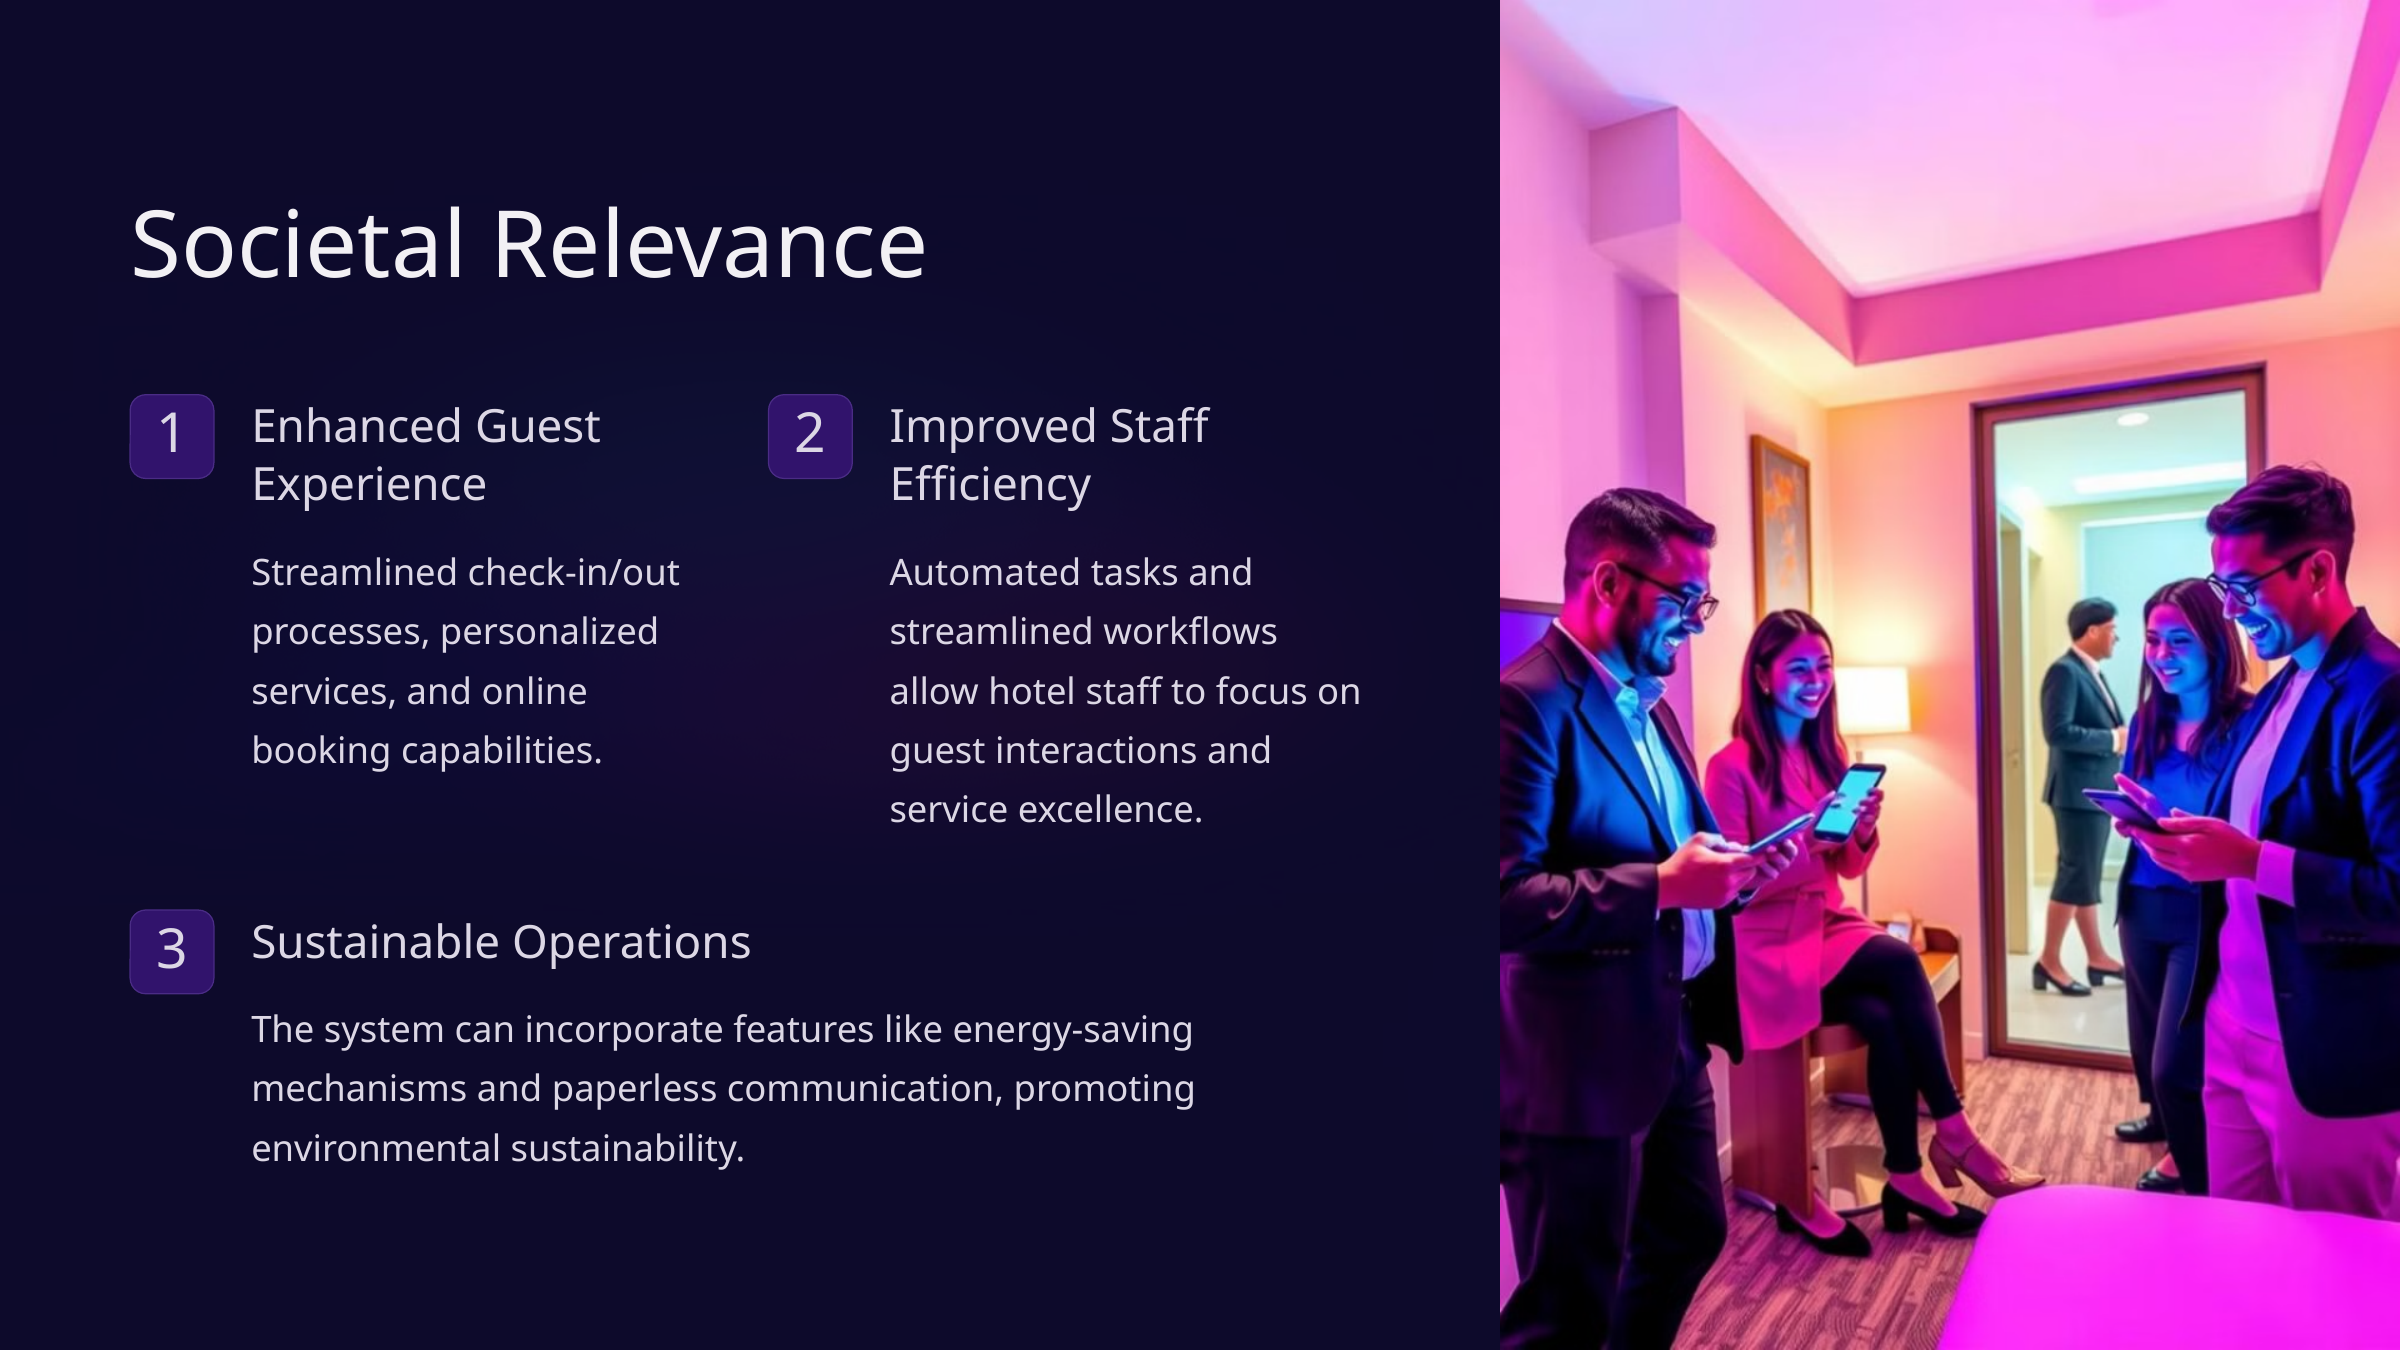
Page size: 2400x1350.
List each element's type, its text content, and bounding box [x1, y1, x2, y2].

picture [1499, 0, 2400, 1350]
text_box Sustainable Operations [251, 910, 792, 969]
text_box [130, 394, 214, 479]
text_box [130, 909, 214, 994]
text_box Improved Staff Efficiency [889, 394, 1370, 512]
text_box The system can incorporate features like energy-saving mechanisms and paperless communication, promoting environmental sustainability. [251, 990, 1370, 1169]
text_box Societal Relevance [130, 180, 1061, 298]
text_box Enhanced Guest Experience [251, 394, 732, 512]
text_box 1 [161, 408, 183, 465]
text_box Automated tasks and streamlined workflows allow hotel staff to focus on guest interactions and service excellence. [889, 533, 1370, 831]
text_box 3 [156, 924, 188, 980]
text_box Streamlined check-in/out processes, personalized services, and online booking capabilities. [251, 533, 732, 772]
text_box 2 [794, 408, 827, 465]
text_box [768, 394, 853, 479]
